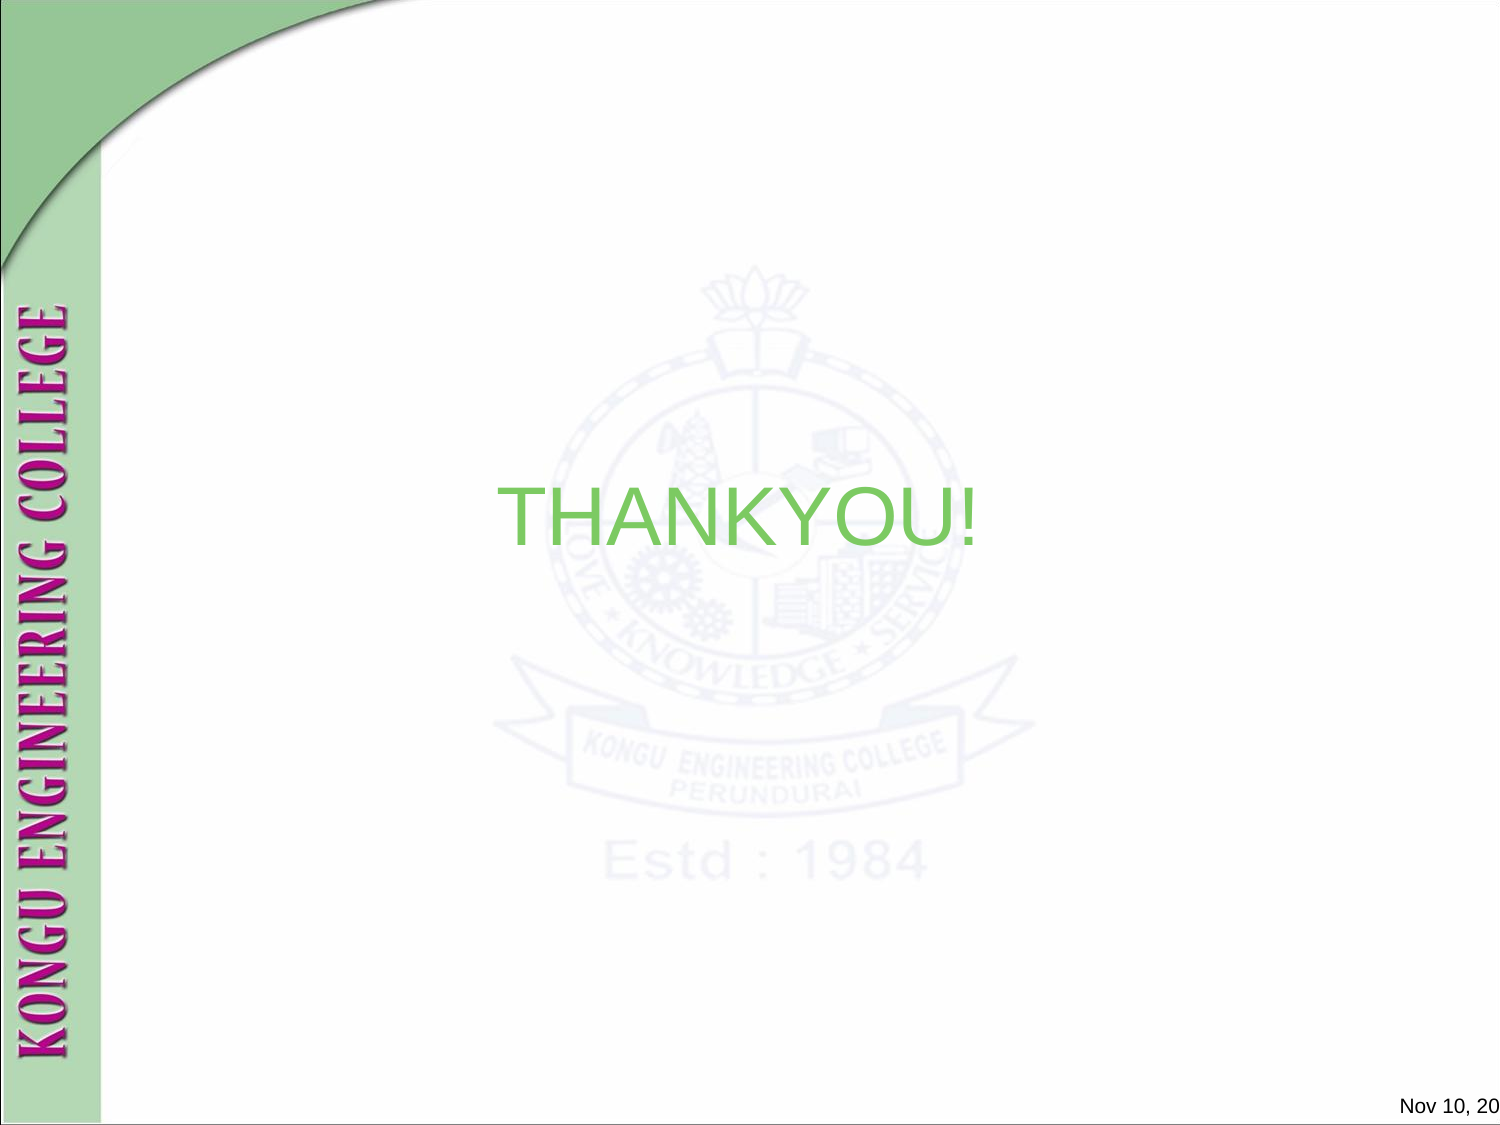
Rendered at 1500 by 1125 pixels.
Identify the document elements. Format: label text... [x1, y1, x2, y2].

picture [0, 0, 1500, 1125]
slide_number 19-Mar-25 [1399, 1057, 1500, 1118]
title THANKYOU! [495, 433, 1005, 563]
